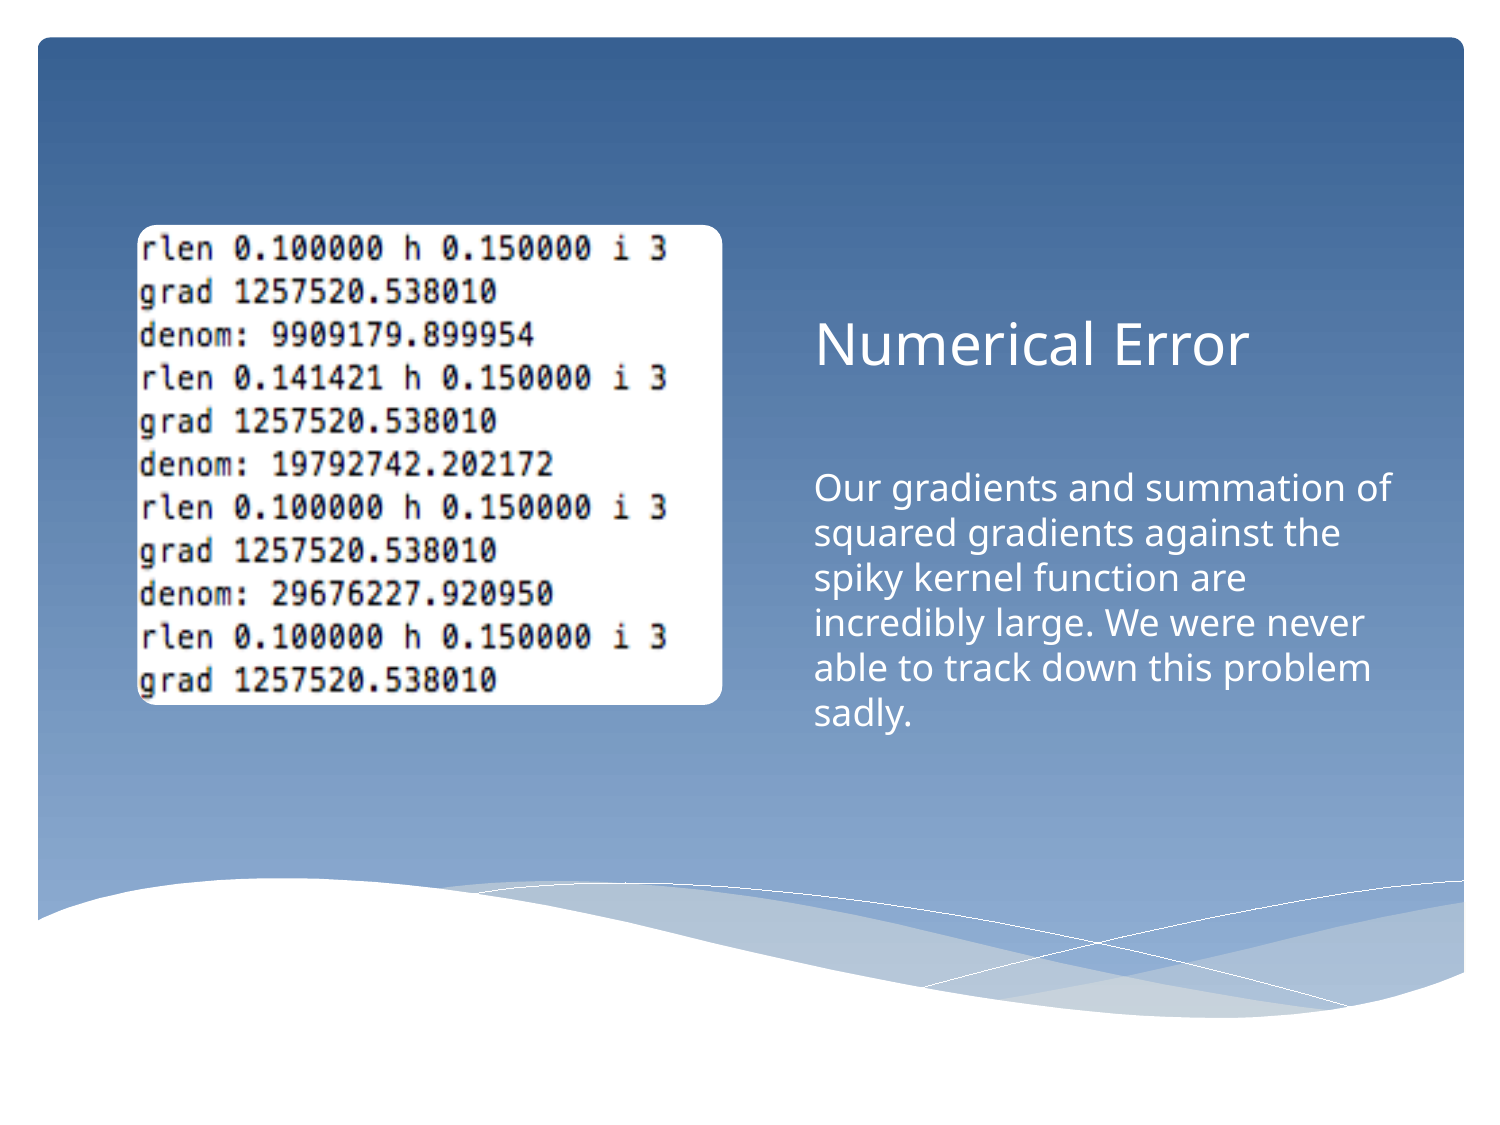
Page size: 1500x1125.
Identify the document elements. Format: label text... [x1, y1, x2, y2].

title Numerical Error [799, 55, 1425, 455]
picture [137, 224, 723, 706]
list Our gradients and summation of squared gradients against the spiky kernel function are incredibly large. We were never able to track down this problem sadly. [798, 456, 1425, 855]
